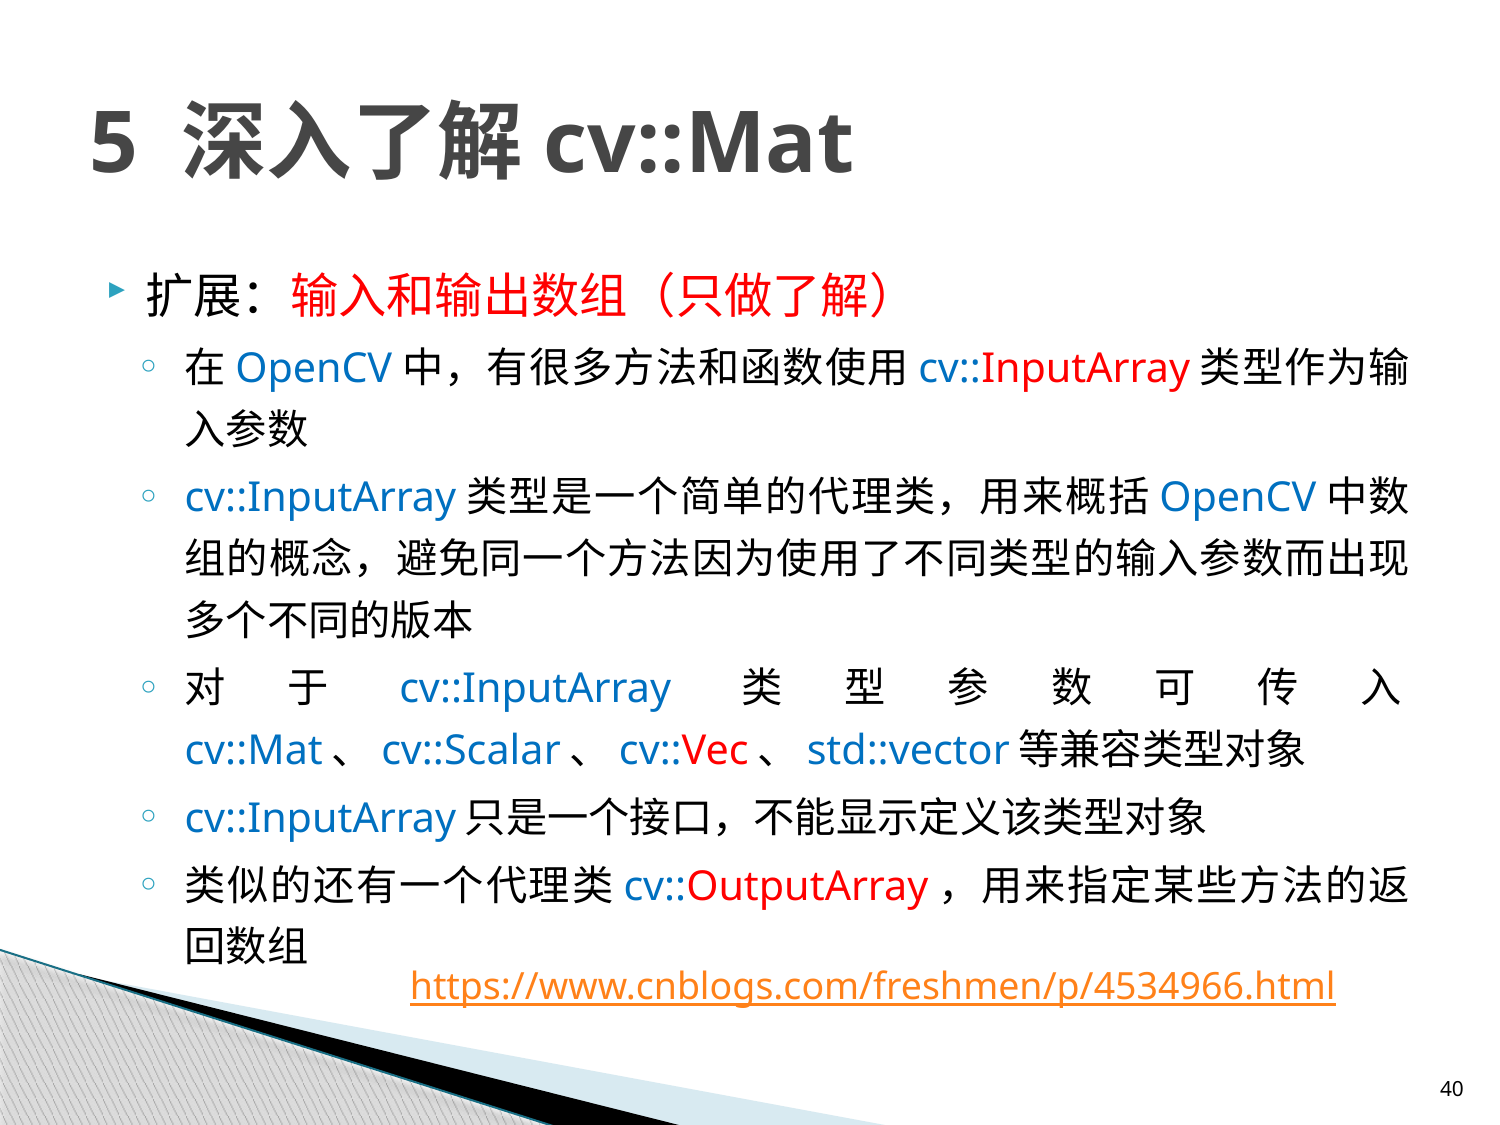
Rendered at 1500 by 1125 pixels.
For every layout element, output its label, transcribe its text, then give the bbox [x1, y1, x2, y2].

title 5 深入了解cv::Mat [75, 45, 1425, 233]
text_box https://www.cnblogs.com/freshmen/p/4534966.html [395, 955, 1479, 1021]
slide_number 40 [1418, 1051, 1479, 1112]
list 扩展：输入和输出数组（只做了解） 在OpenCV中，有很多方法和函数使用cv::InputArray类型作为输入参数 cv::InputArray类型是一个简单的代理类，用来概括OpenCV中数组的概念，避免同一个方法因为使用了不同类型的输入参数而出现多个不同的版本 对于cv::InputArray类型参数可传入cv::Mat、cv::Scalar、cv::Vec、std::vector等兼容类型对象 cv::InputArray只是一个接口，不能显示定义该类型对象 类似的还有一个代理类cv::OutputArray，用来指定某些方法的返回数组 [75, 243, 1425, 986]
